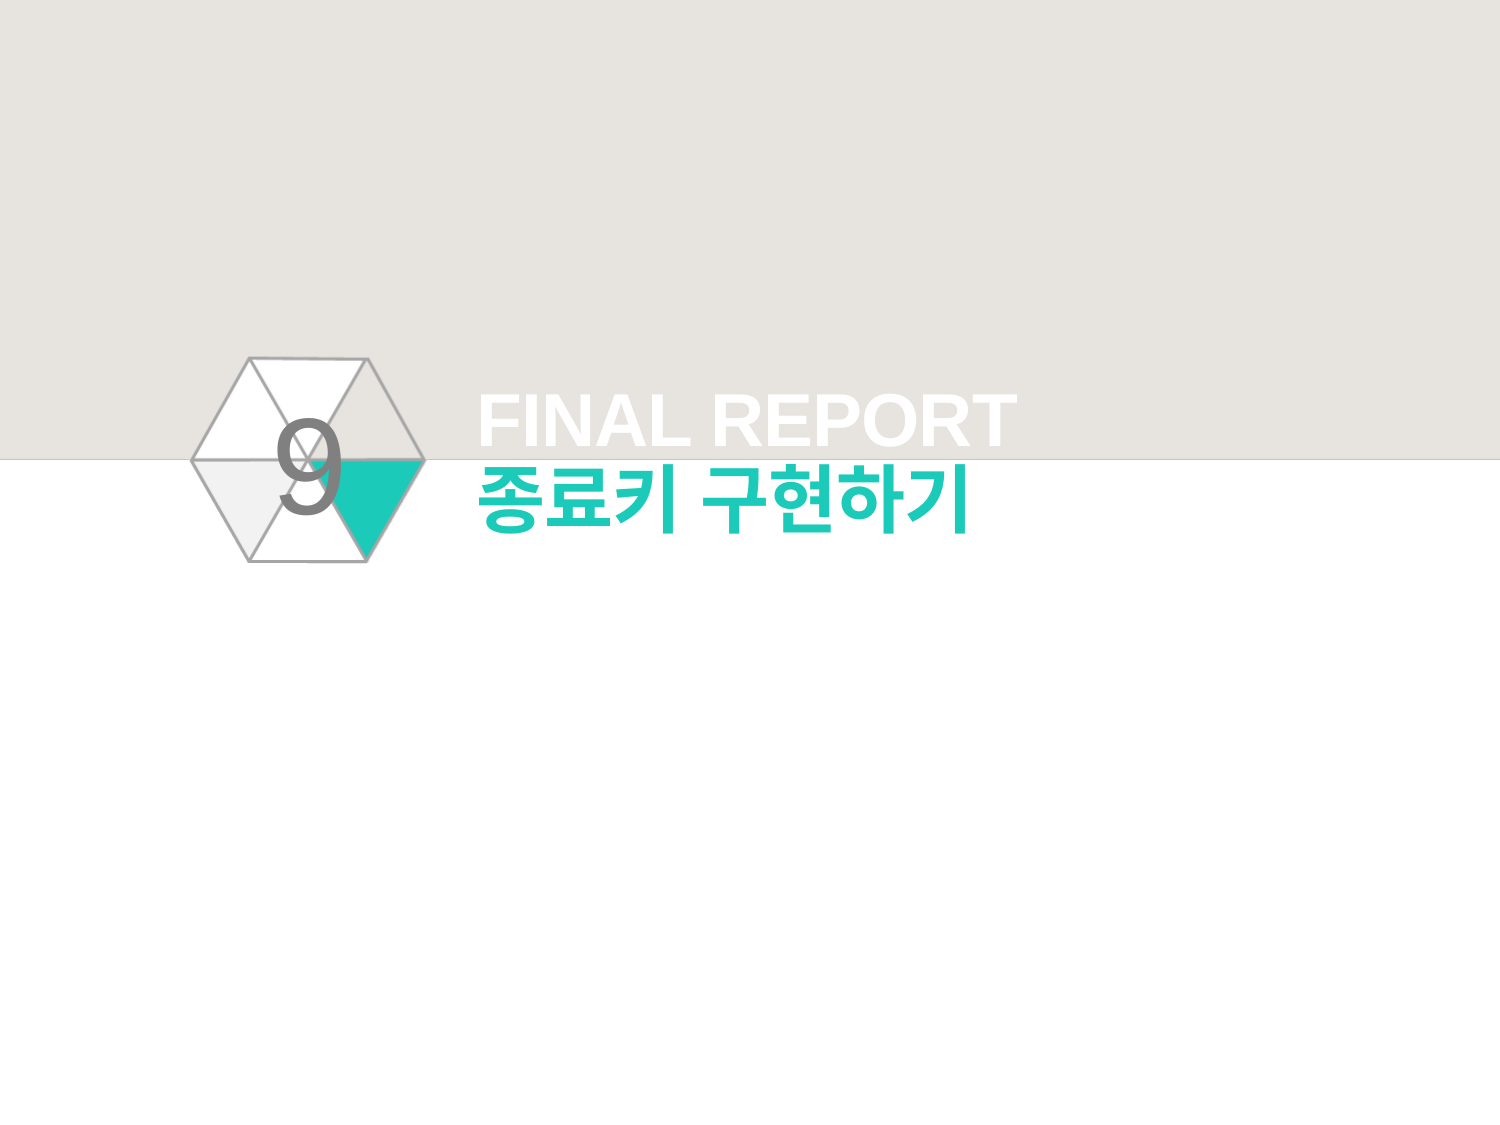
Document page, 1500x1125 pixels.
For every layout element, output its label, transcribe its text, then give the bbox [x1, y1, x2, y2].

picture [0, 0, 1500, 564]
text_box 9 [231, 396, 387, 524]
text_box FINAL REPORT 종료키 구현하기 [462, 377, 1414, 548]
